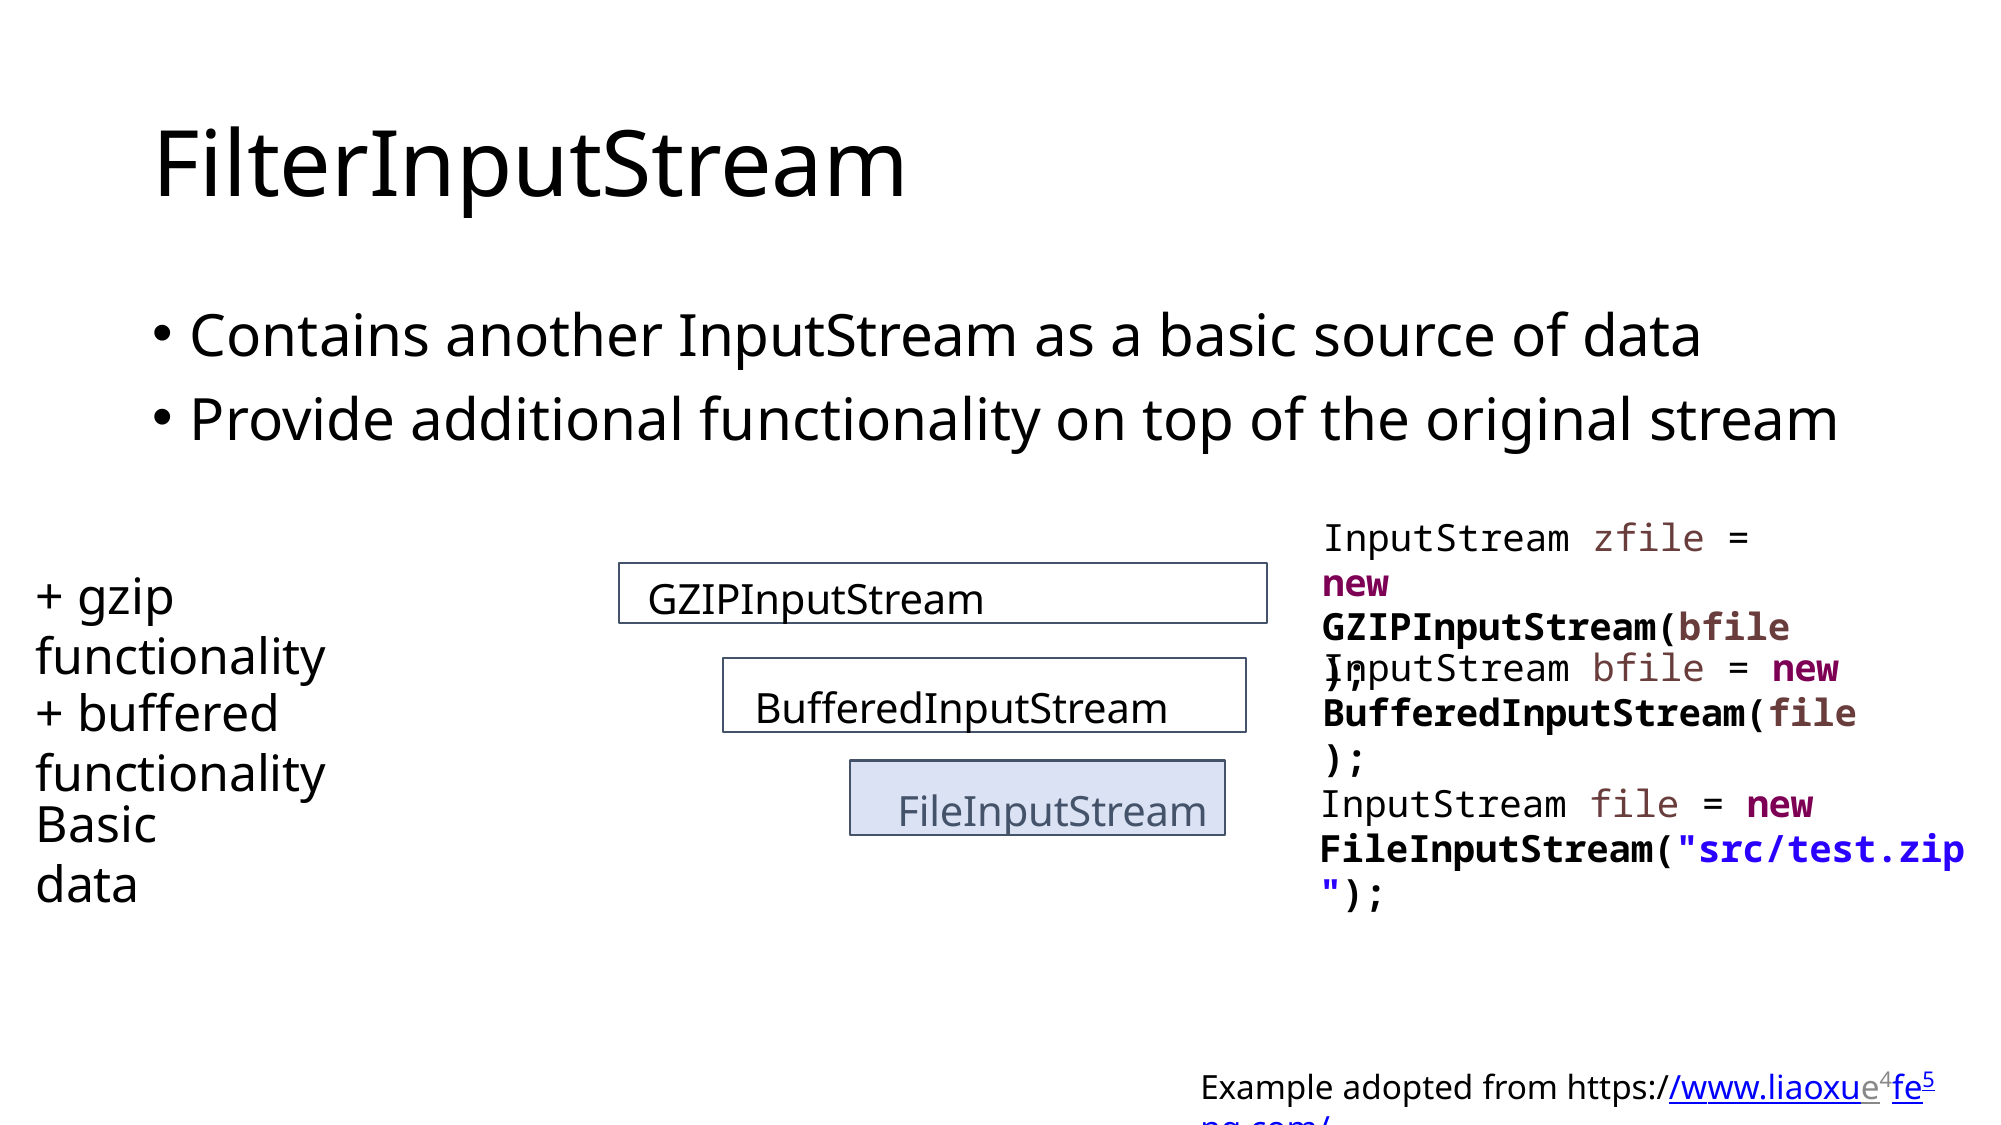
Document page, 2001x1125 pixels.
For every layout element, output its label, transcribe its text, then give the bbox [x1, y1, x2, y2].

title FilterInputStream [150, 102, 913, 281]
text_box Example adopted from https://www.liaoxue4fe5ng.com/ [1198, 1053, 1968, 1125]
text_box + gzip functionality [33, 562, 454, 685]
text_box Basic data [33, 802, 254, 913]
text_box + buffered functionality [33, 679, 545, 802]
text_box GZIPInputStream [618, 562, 1267, 623]
text_box Contains another InputStream as a basic source of data Provide additional functionality on top of the original stream [150, 281, 1888, 452]
text_box InputStream bfile = new BufferedInputStream(file); [1320, 640, 1860, 779]
text_box BufferedInputStream [723, 658, 1246, 733]
text_box InputStream zfile = new GZIPInputStream(bfile); [1320, 510, 1798, 694]
text_box FileInputStream [849, 760, 1225, 836]
text_box InputStream file = new FileInputStream("src/test.zip"); [1317, 776, 1980, 915]
